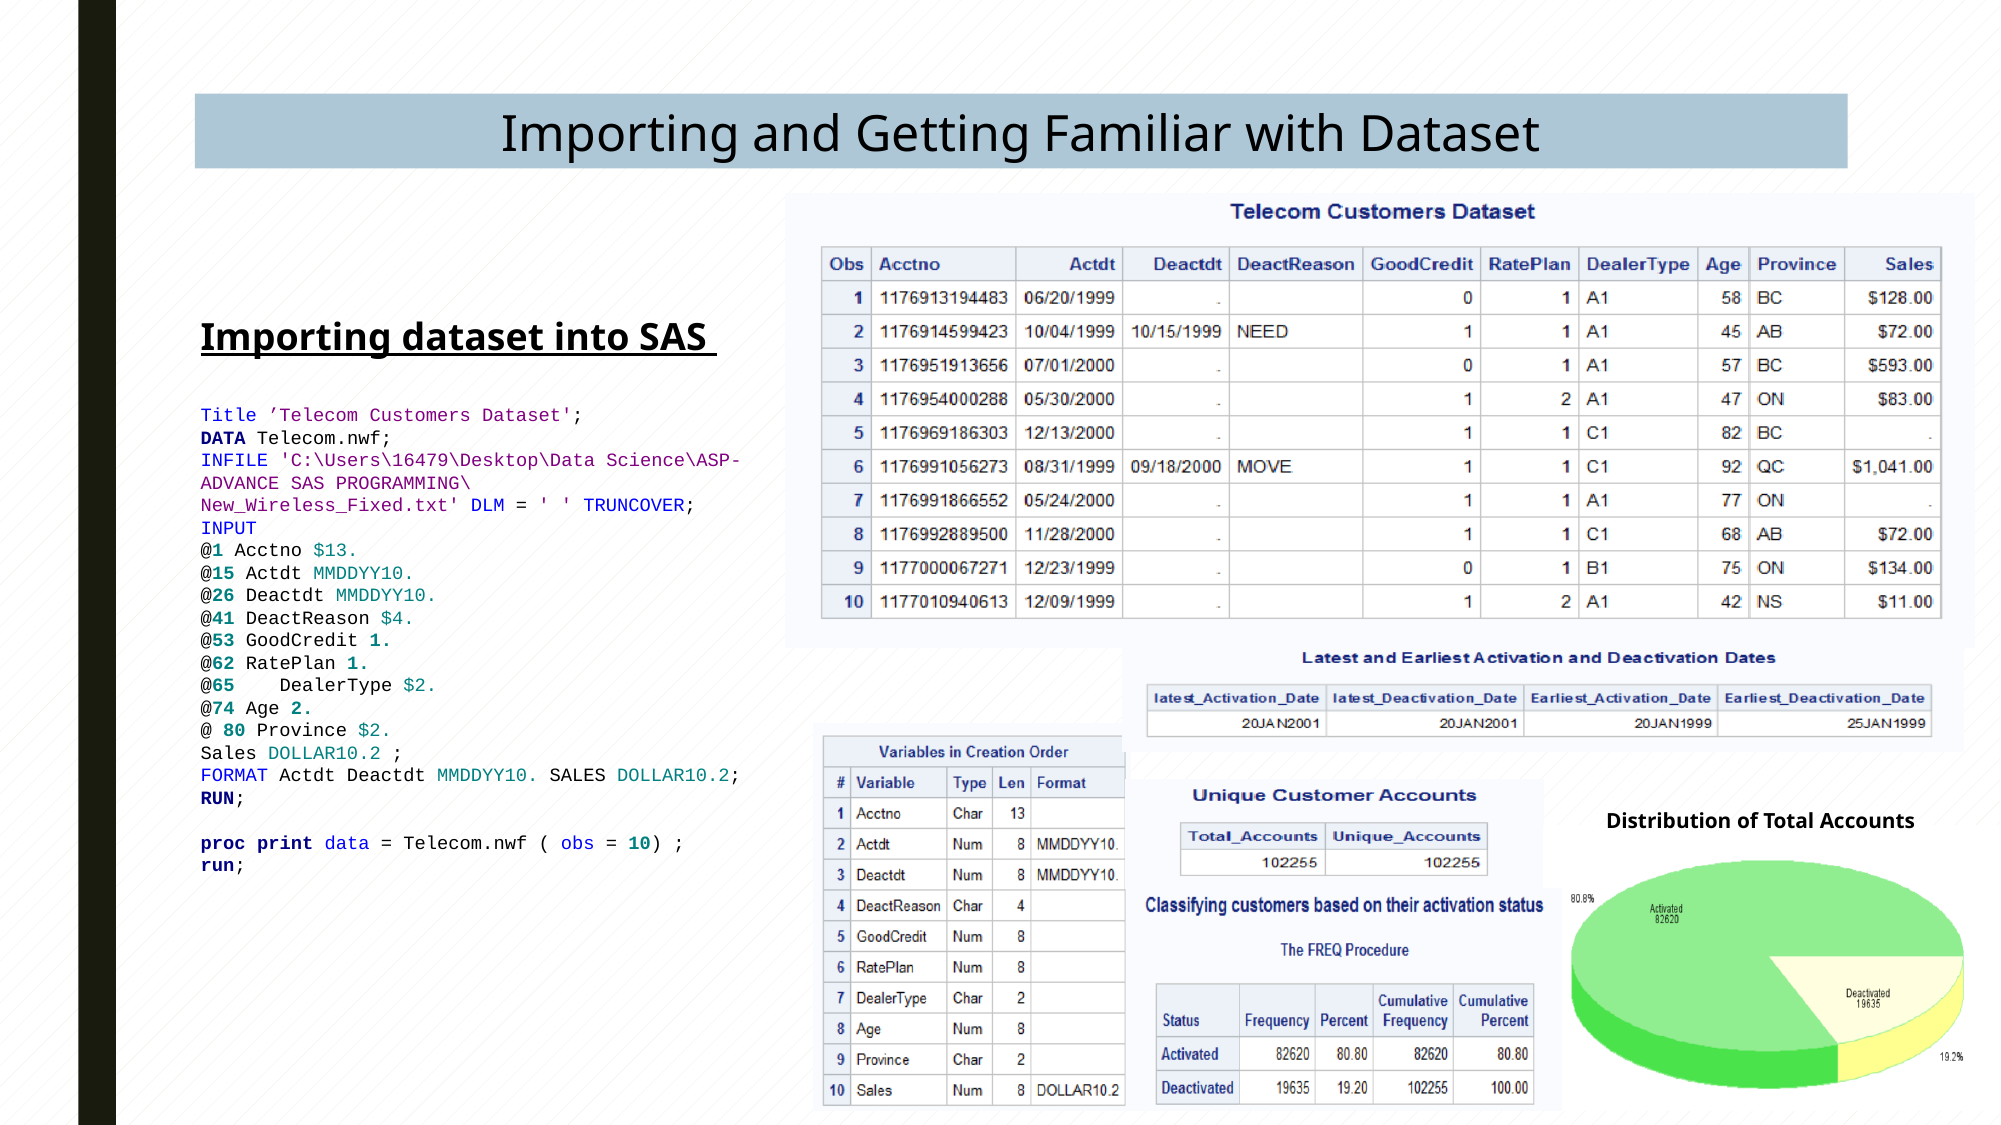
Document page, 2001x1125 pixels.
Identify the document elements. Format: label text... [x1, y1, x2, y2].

picture [785, 193, 2000, 1111]
text_box Distribution of Total Accounts [1546, 800, 1975, 825]
text_box Importing and Getting Familiar with Dataset [194, 93, 1848, 169]
text_box Importing dataset into SAS Title ’Telecom Customers Dataset'; DATA Telecom.nwf; INFILE 'C:\Users\16479\Desktop\Data Science\ASP-ADVANCE SAS PROGRAMMING\ New_Wireless_Fixed.txt' DLM = ' ' TRUNCOVER; INPUT @1 Acctno $13. @15 Actdt MMDDYY10. @26 Deactdt MMDDYY10. @41 DeactReason $4. @53 GoodCredit 1. @62 RatePlan 1. @65 DealerType $2. @74 Age 2. @ 80 Province $2. Sales DOLLAR10.2 ; FORMAT Actdt Deactdt MMDDYY10. SALES DOLLAR10.2; RUN; proc print data = Telecom.nwf ( obs = 10) ; run; [185, 305, 786, 883]
